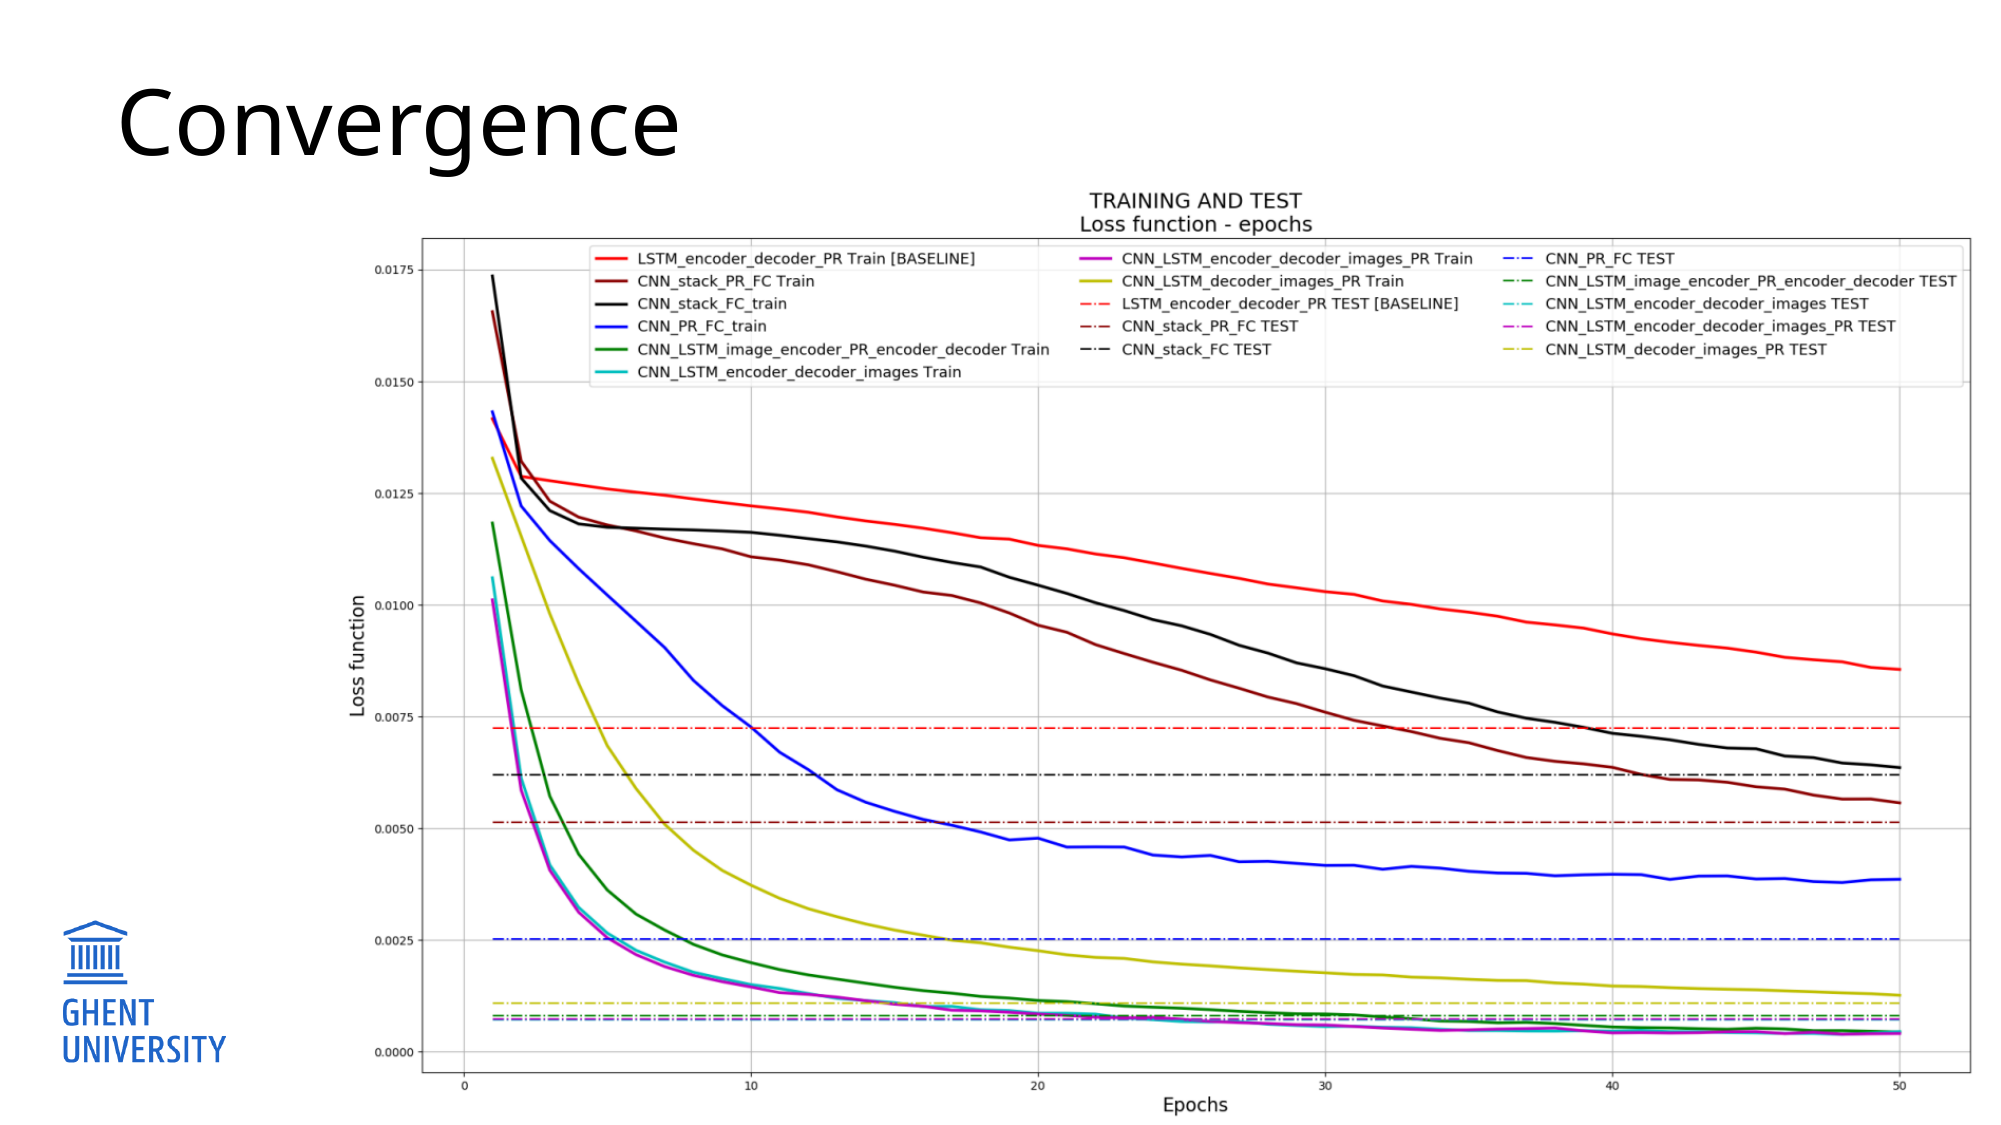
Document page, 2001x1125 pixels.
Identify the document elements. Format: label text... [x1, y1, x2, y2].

title Convergence [101, 17, 1919, 235]
picture [0, 872, 316, 1125]
picture [335, 125, 1984, 1125]
